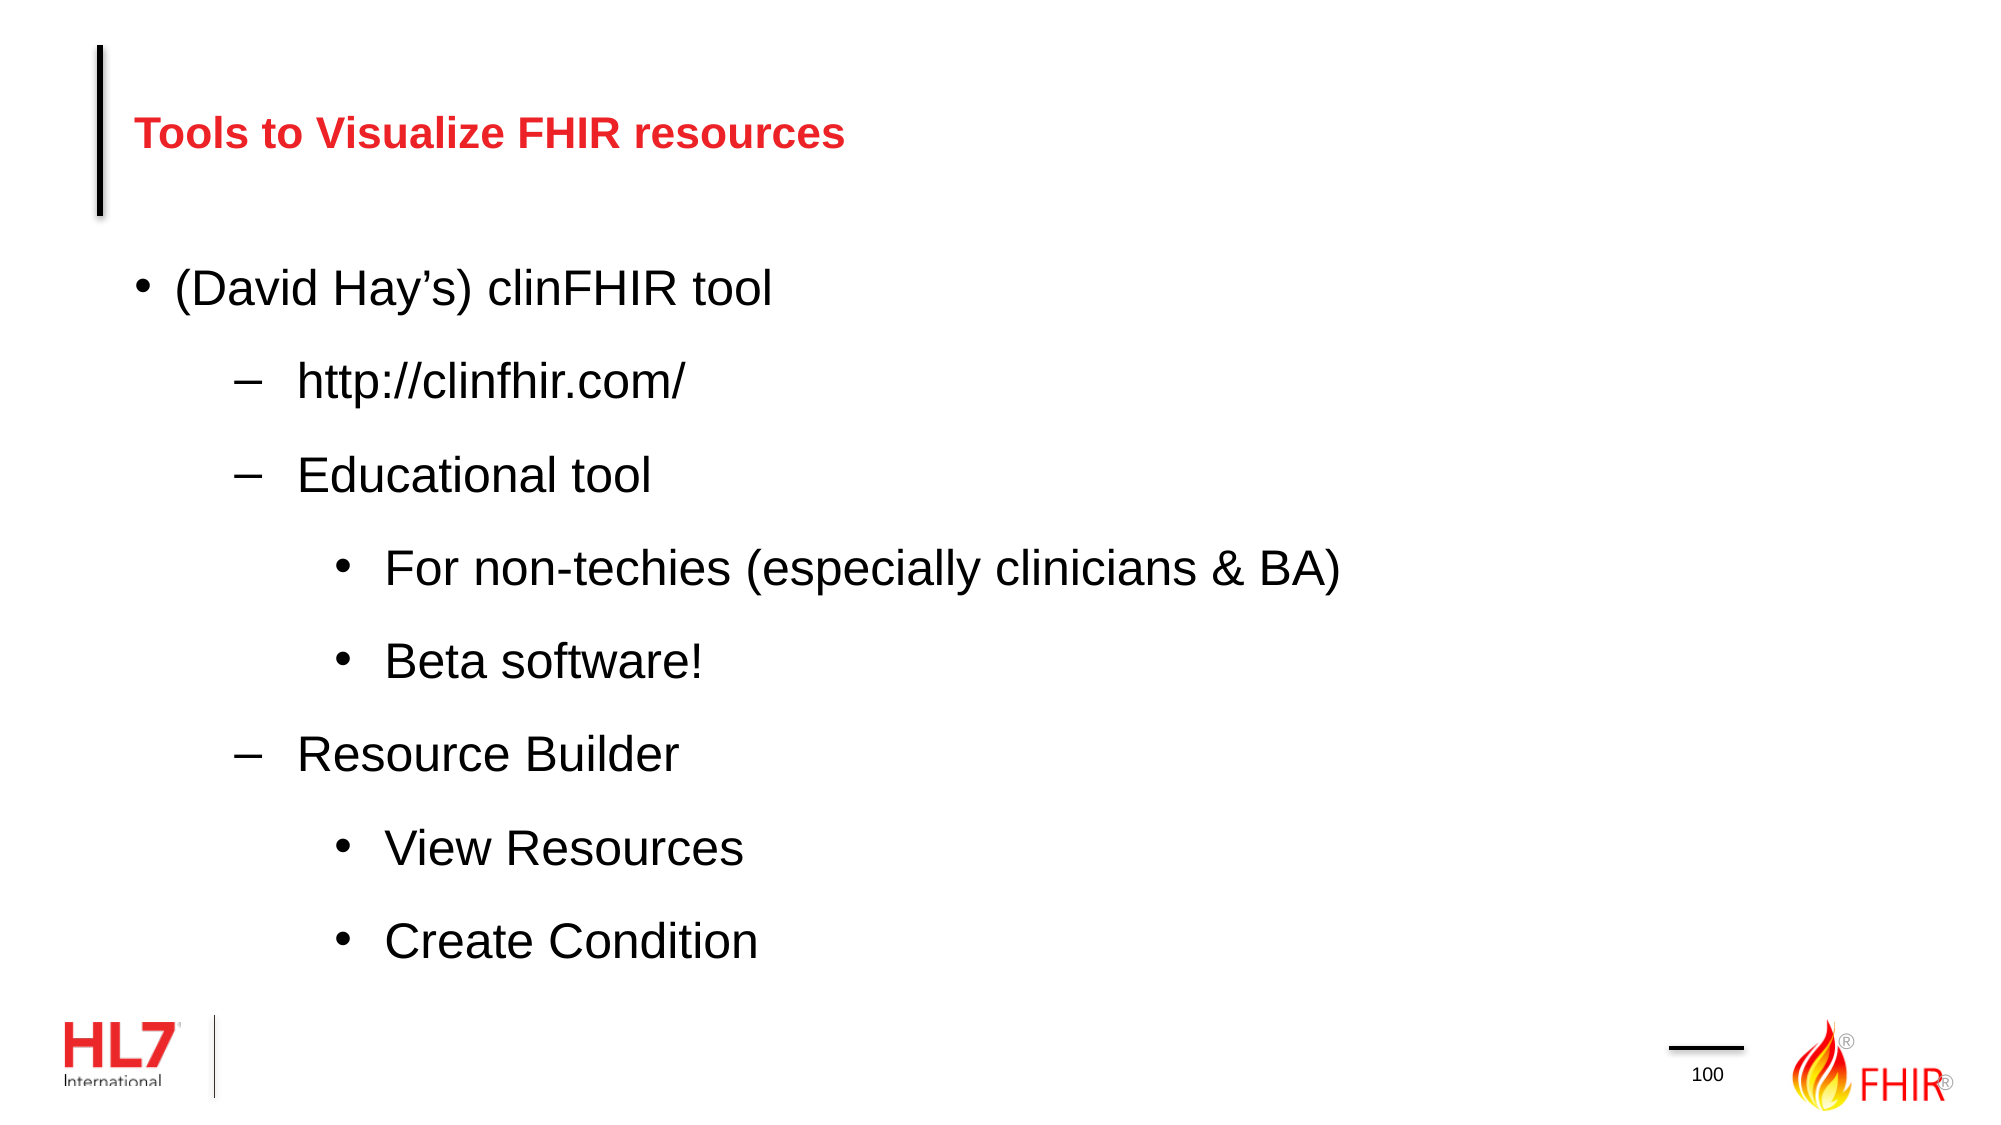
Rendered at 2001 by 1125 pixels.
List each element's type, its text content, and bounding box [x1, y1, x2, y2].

slide_number 100 [1678, 1048, 1738, 1086]
title Tools to Visualize FHIR resources [134, 45, 1935, 217]
list (David Hay’s) clinFHIR tool http://clinfhir.com/ Educational tool For non-techies (especially clinicians & BA) Beta software! Resource Builder View Resources Create Condition [134, 255, 1456, 796]
picture [1785, 1014, 1951, 1116]
